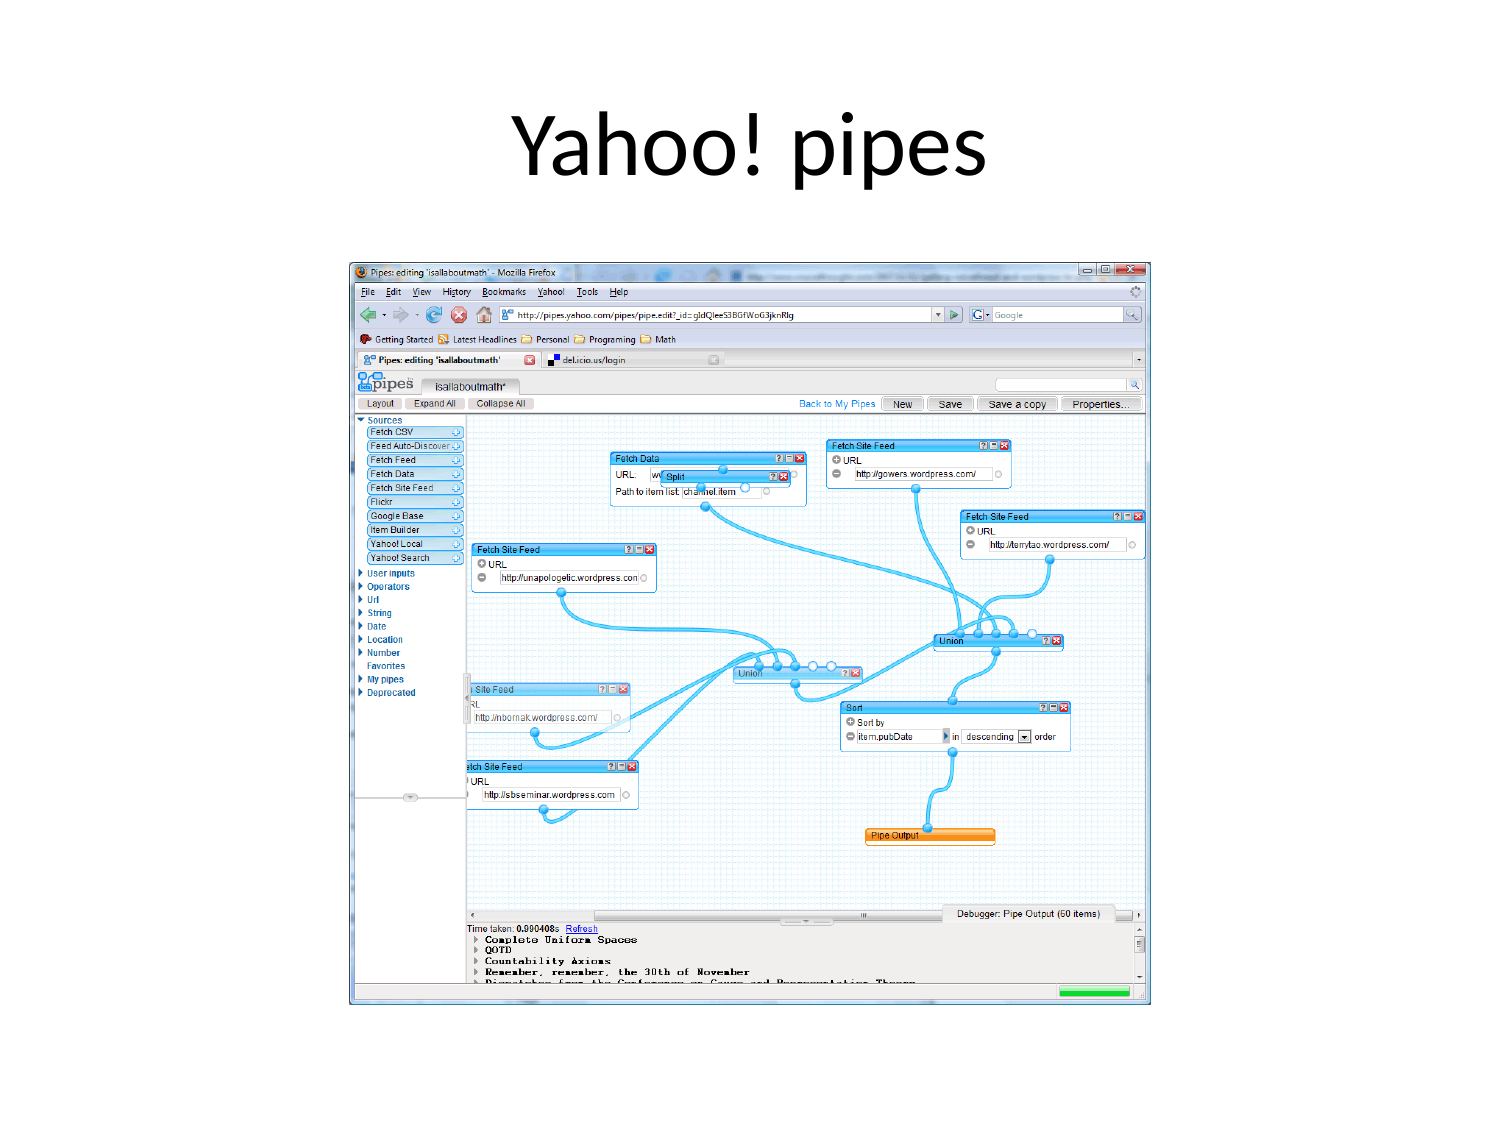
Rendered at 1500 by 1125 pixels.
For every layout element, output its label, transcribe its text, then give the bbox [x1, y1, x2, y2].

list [74, 262, 1426, 1006]
title Yahoo! pipes [75, 45, 1425, 233]
